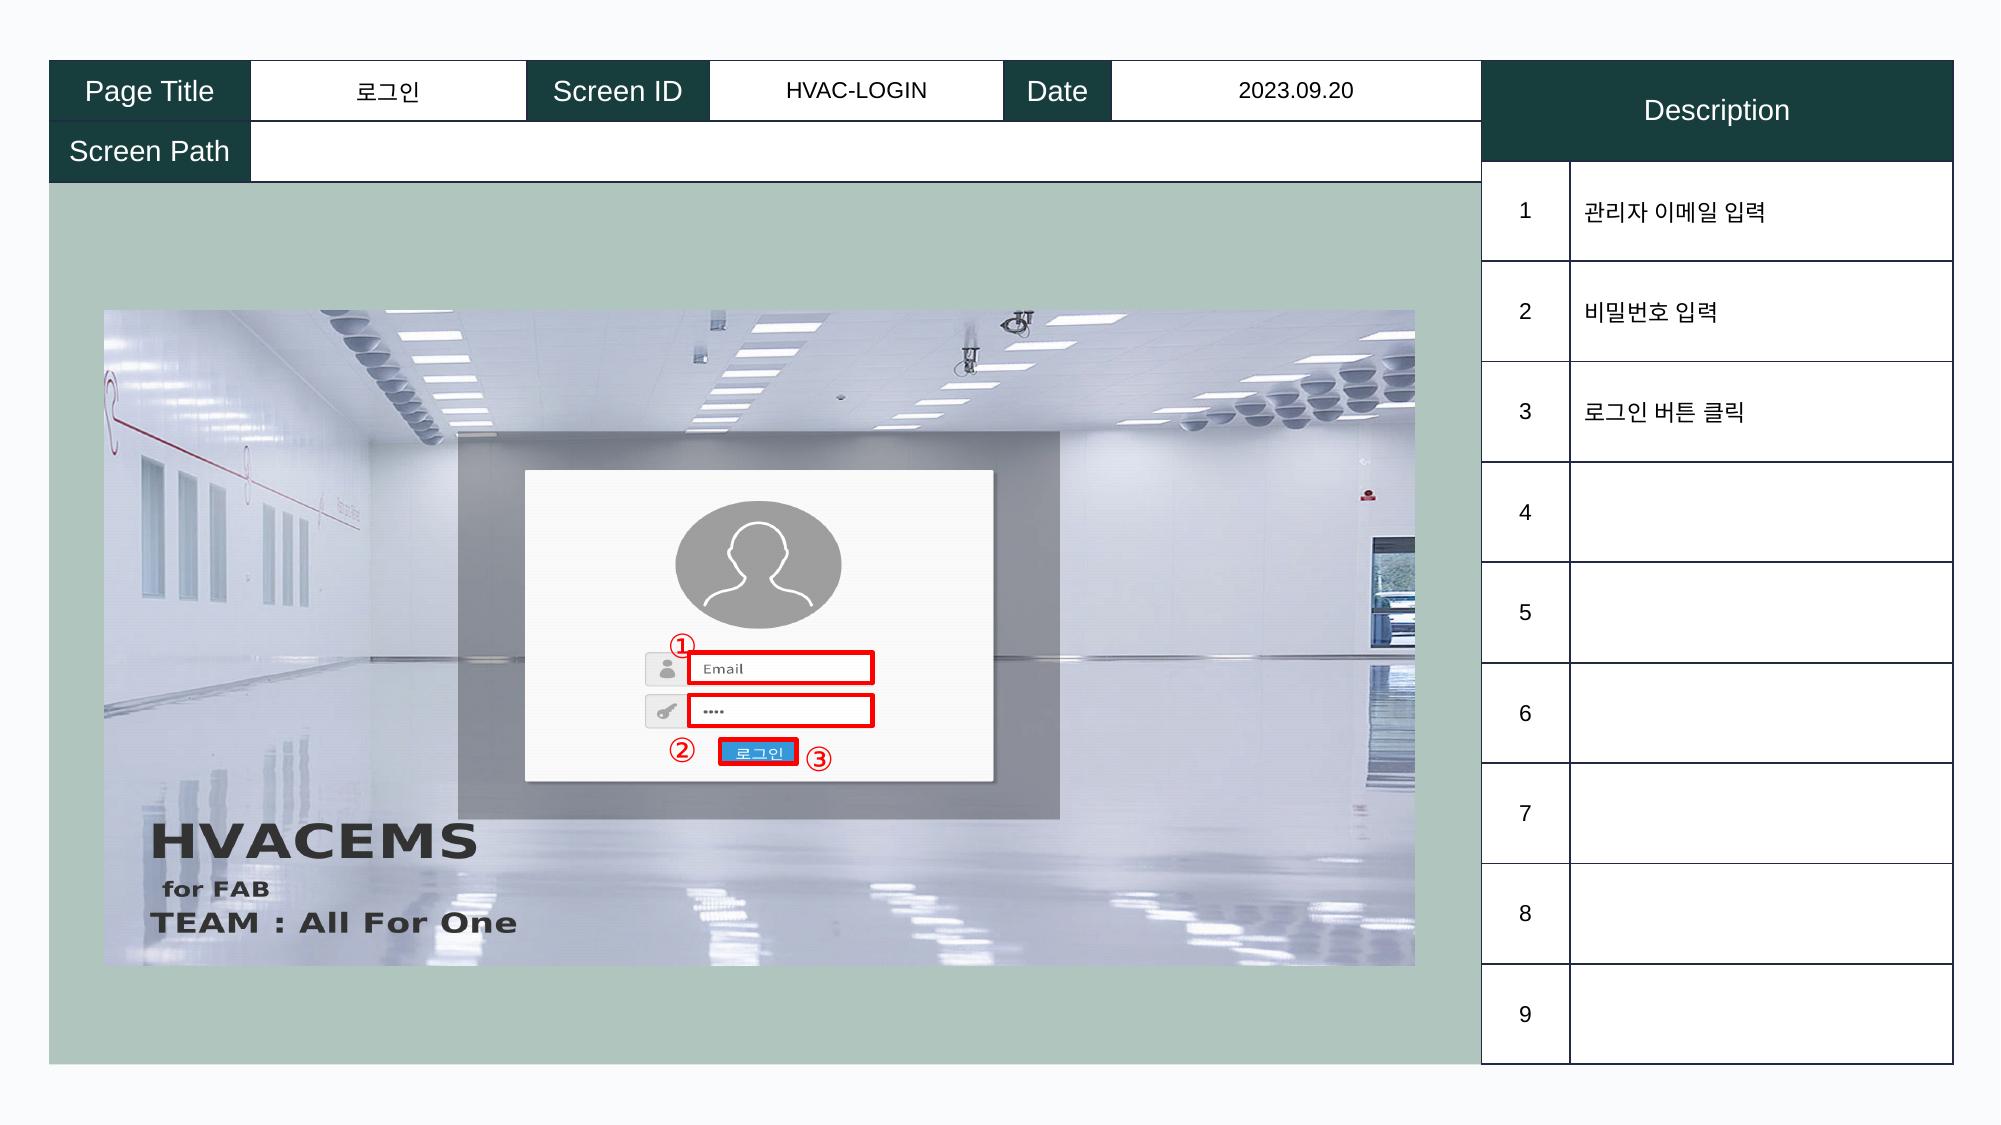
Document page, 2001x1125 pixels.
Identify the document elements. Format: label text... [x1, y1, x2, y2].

table_cell 4 [1482, 463, 1569, 561]
table_cell [1571, 764, 1952, 863]
table_header Screen ID [528, 61, 709, 120]
table_cell [1571, 965, 1952, 1063]
table_cell 8 [1482, 864, 1569, 963]
table_cell 관리자 이메일 입력 [1571, 162, 1952, 260]
table_header Date [1005, 61, 1110, 120]
table_header Description [1482, 61, 1952, 160]
table_cell 비밀번호 입력 [1571, 262, 1952, 361]
table_cell 9 [1482, 965, 1569, 1063]
table_cell [1571, 563, 1952, 662]
table_cell 6 [1482, 664, 1569, 762]
table_cell 3 [1482, 362, 1569, 461]
table_cell [1571, 664, 1952, 762]
table_cell 1 [1482, 162, 1569, 260]
table_cell [251, 122, 1481, 181]
table_cell [1571, 463, 1952, 561]
table_cell 7 [1482, 764, 1569, 863]
table_cell 2 [1482, 262, 1569, 361]
table_header 2023.09.20 [1112, 61, 1481, 120]
table_header HVAC-LOGIN [710, 61, 1003, 120]
table_cell Screen Path [49, 122, 250, 181]
table_header 로그인 [251, 61, 526, 120]
table_cell 로그인 버튼 클릭 [1571, 362, 1952, 461]
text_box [104, 310, 1415, 967]
table_cell [1571, 864, 1952, 963]
table_cell 5 [1482, 563, 1569, 662]
table_header Page Title [49, 61, 250, 120]
